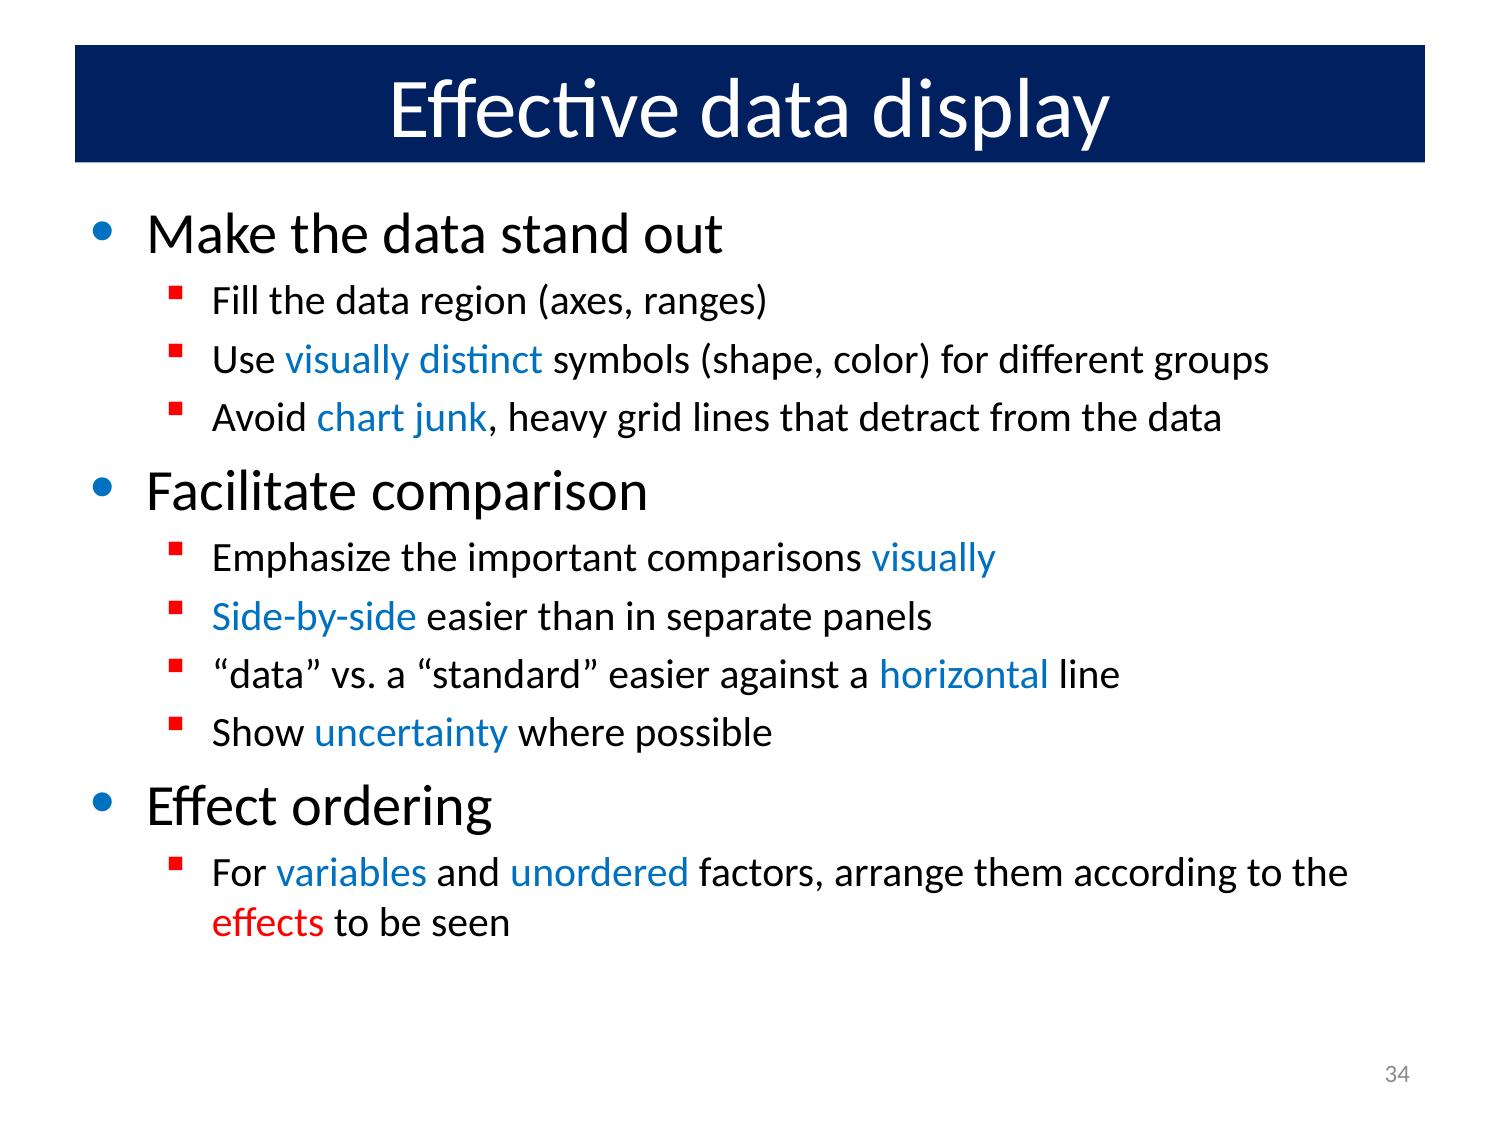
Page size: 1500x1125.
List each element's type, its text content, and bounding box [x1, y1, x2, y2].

slide_number 34 [1074, 1042, 1425, 1103]
title Effective data display [75, 45, 1425, 163]
list Make the data stand out Fill the data region (axes, ranges) Use visually distinct symbols (shape, color) for different groups Avoid chart junk, heavy grid lines that detract from the data Facilitate comparison Emphasize the important comparisons visually Side-by-side easier than in separate panels “data” vs. a “standard” easier against a horizontal line Show uncertainty where possible Effect ordering For variables and unordered factors, arrange them according to the effects to be seen [75, 187, 1425, 1025]
